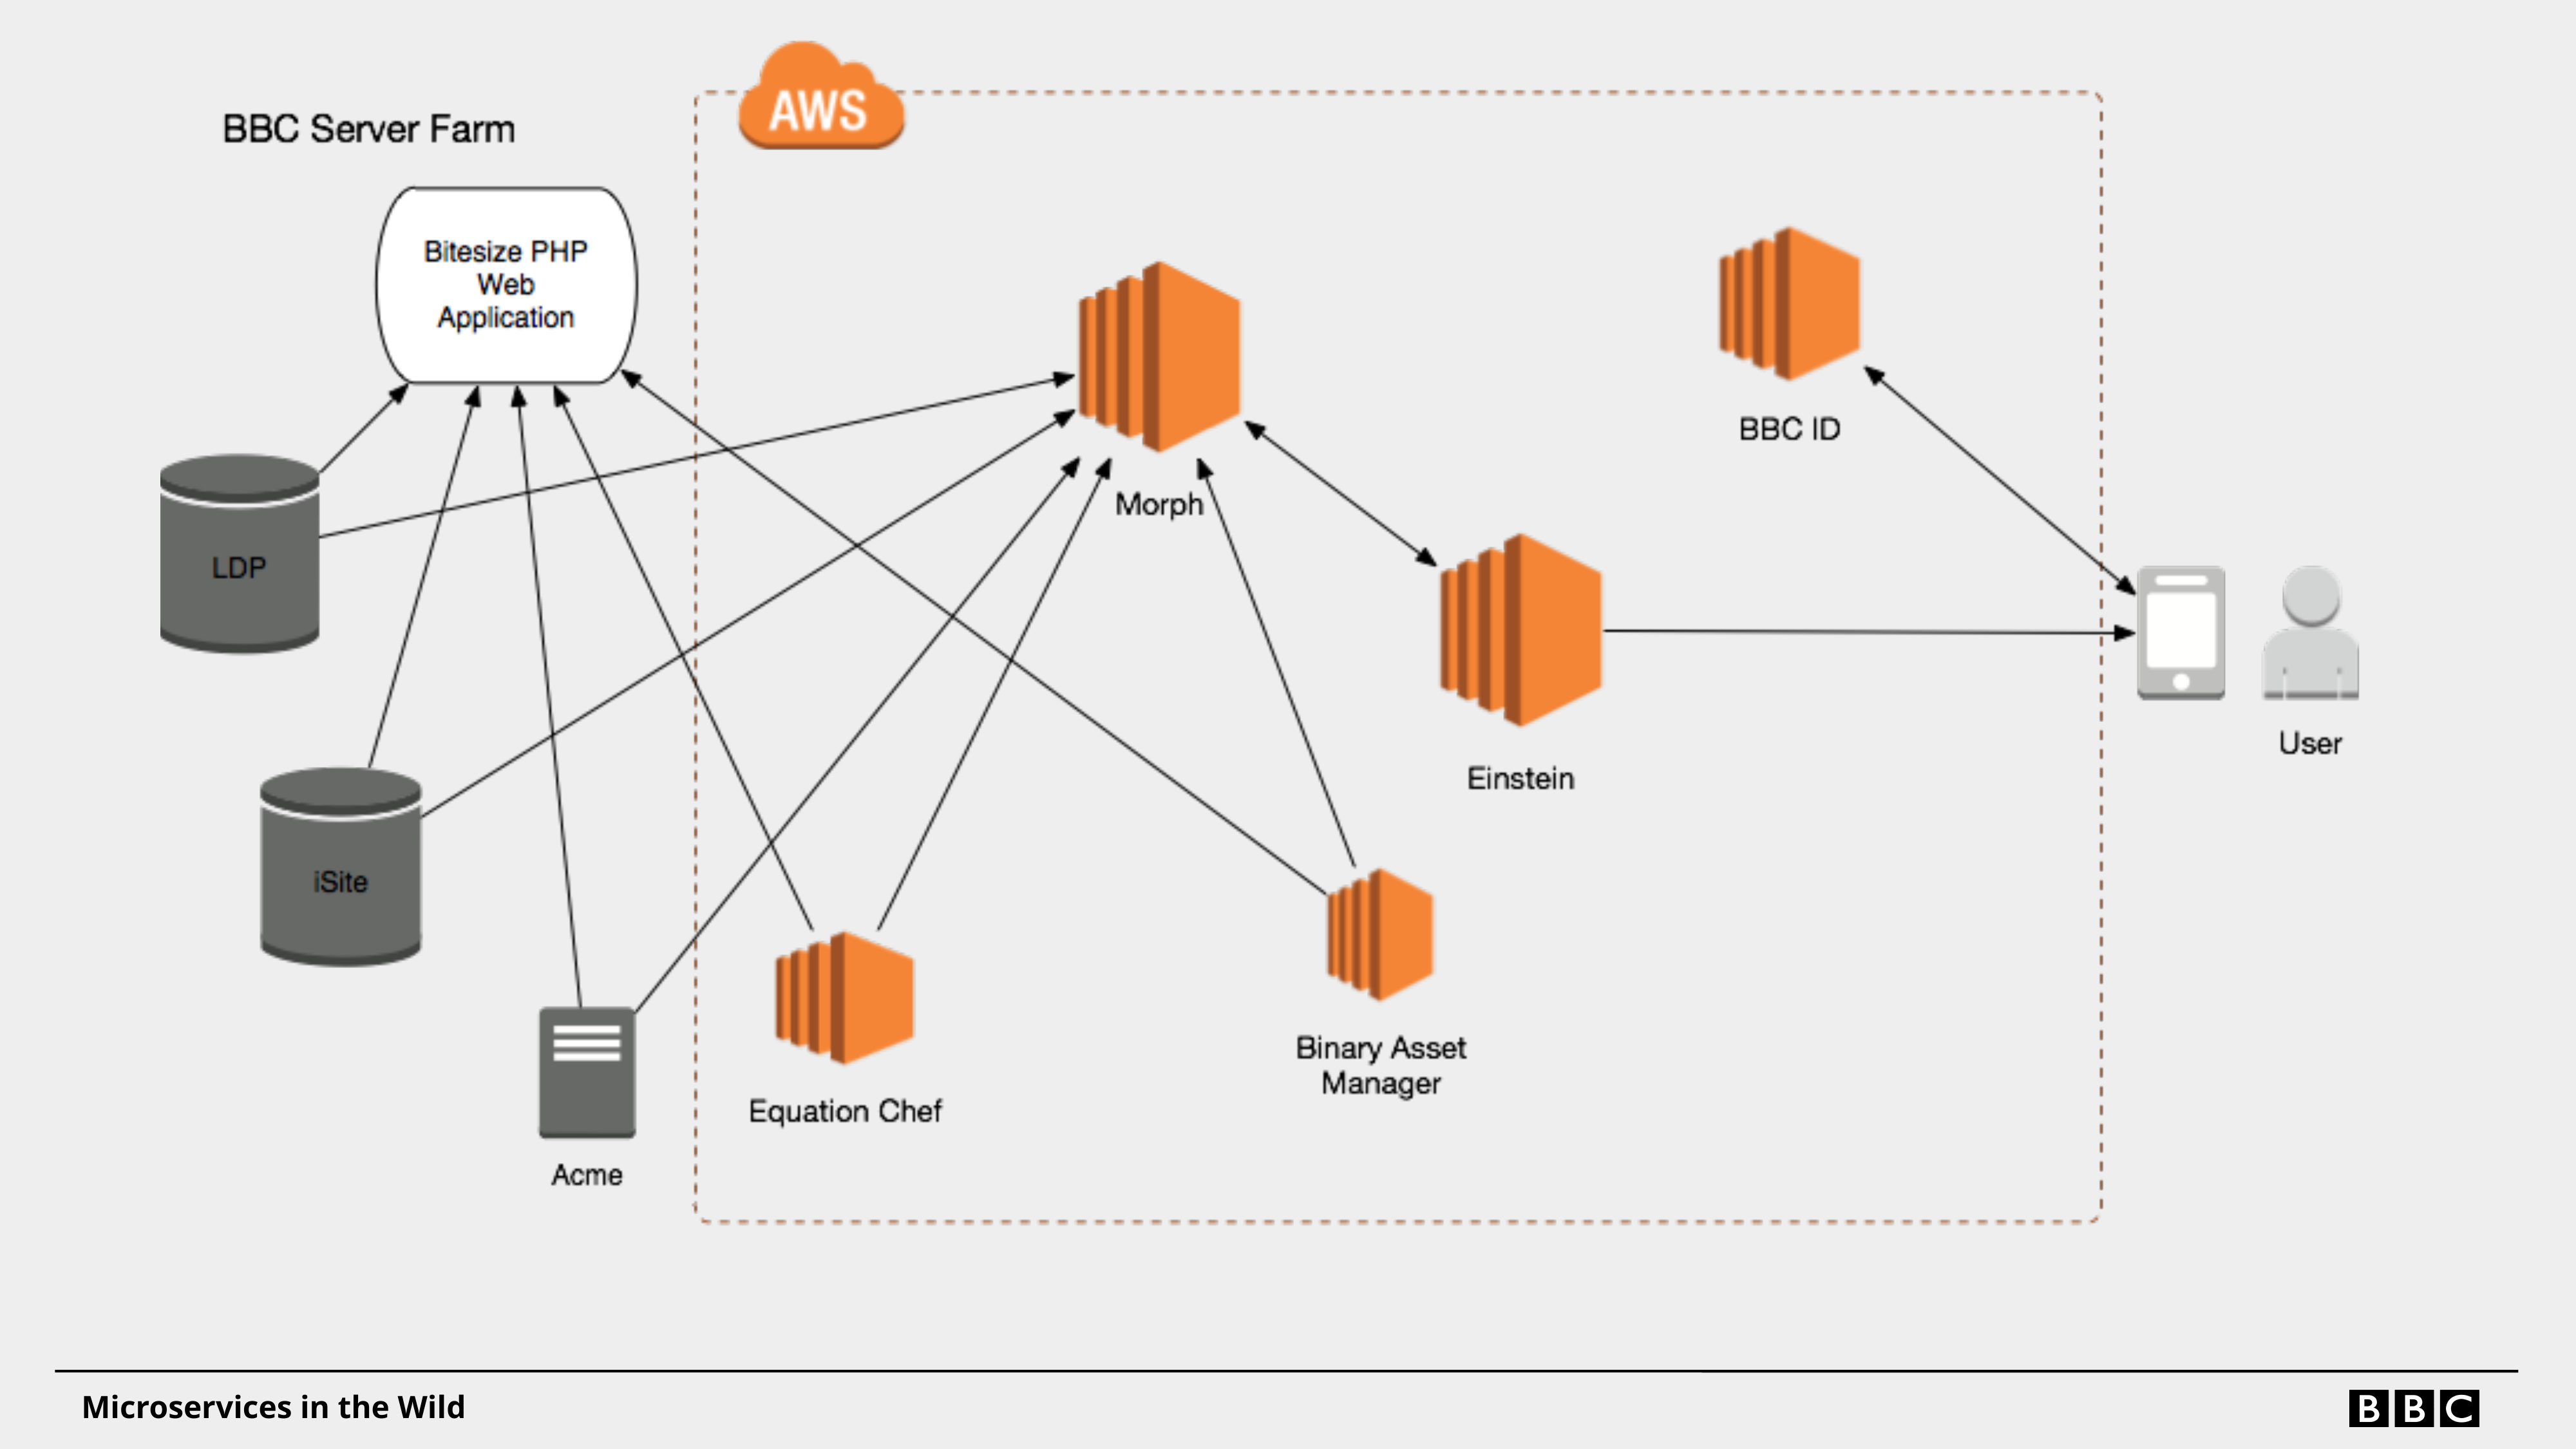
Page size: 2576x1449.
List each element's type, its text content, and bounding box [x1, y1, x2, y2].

picture [160, 40, 2362, 1229]
picture [2349, 1389, 2479, 1427]
text_box Microservices in the Wild [73, 1379, 1368, 1433]
